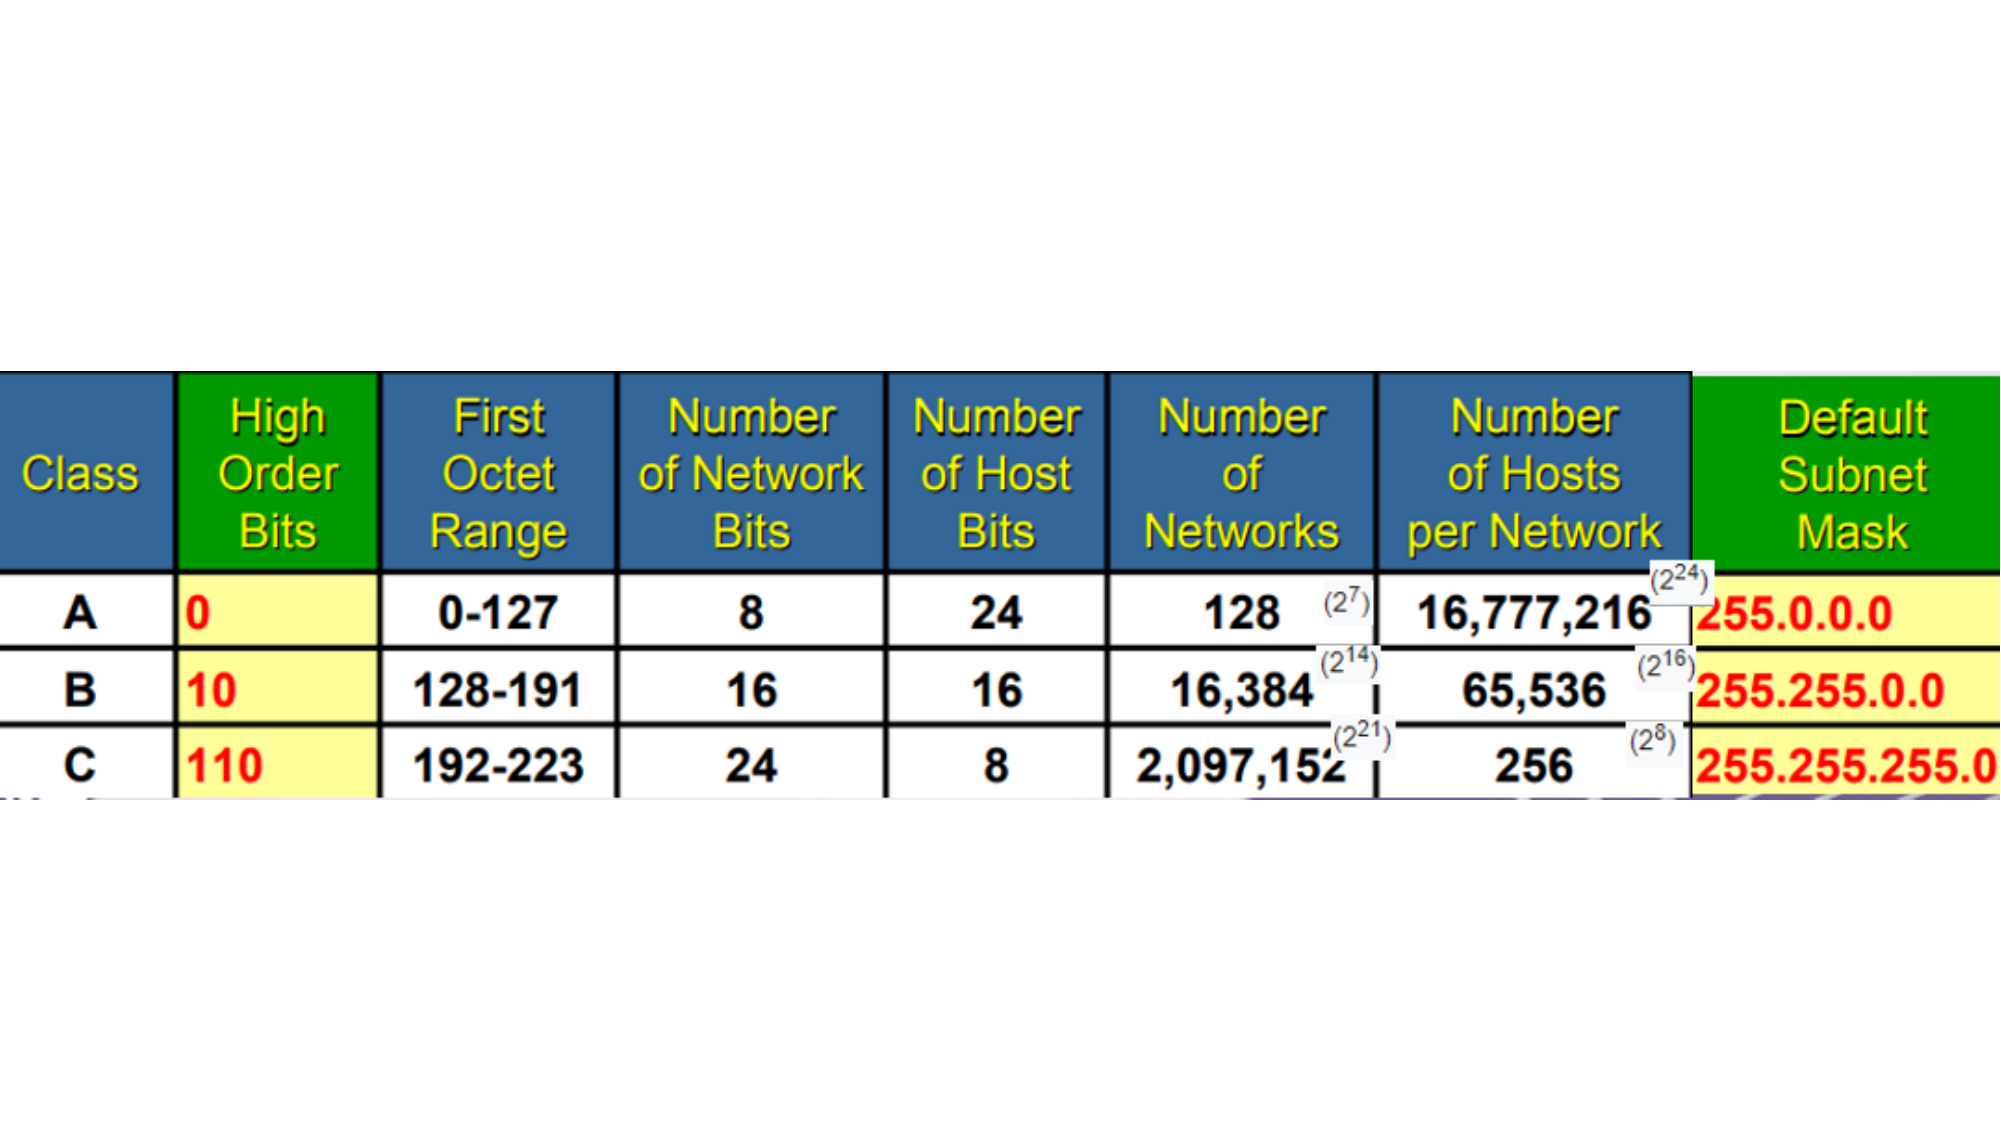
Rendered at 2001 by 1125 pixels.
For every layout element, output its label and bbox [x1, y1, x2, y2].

picture [0, 371, 2000, 800]
